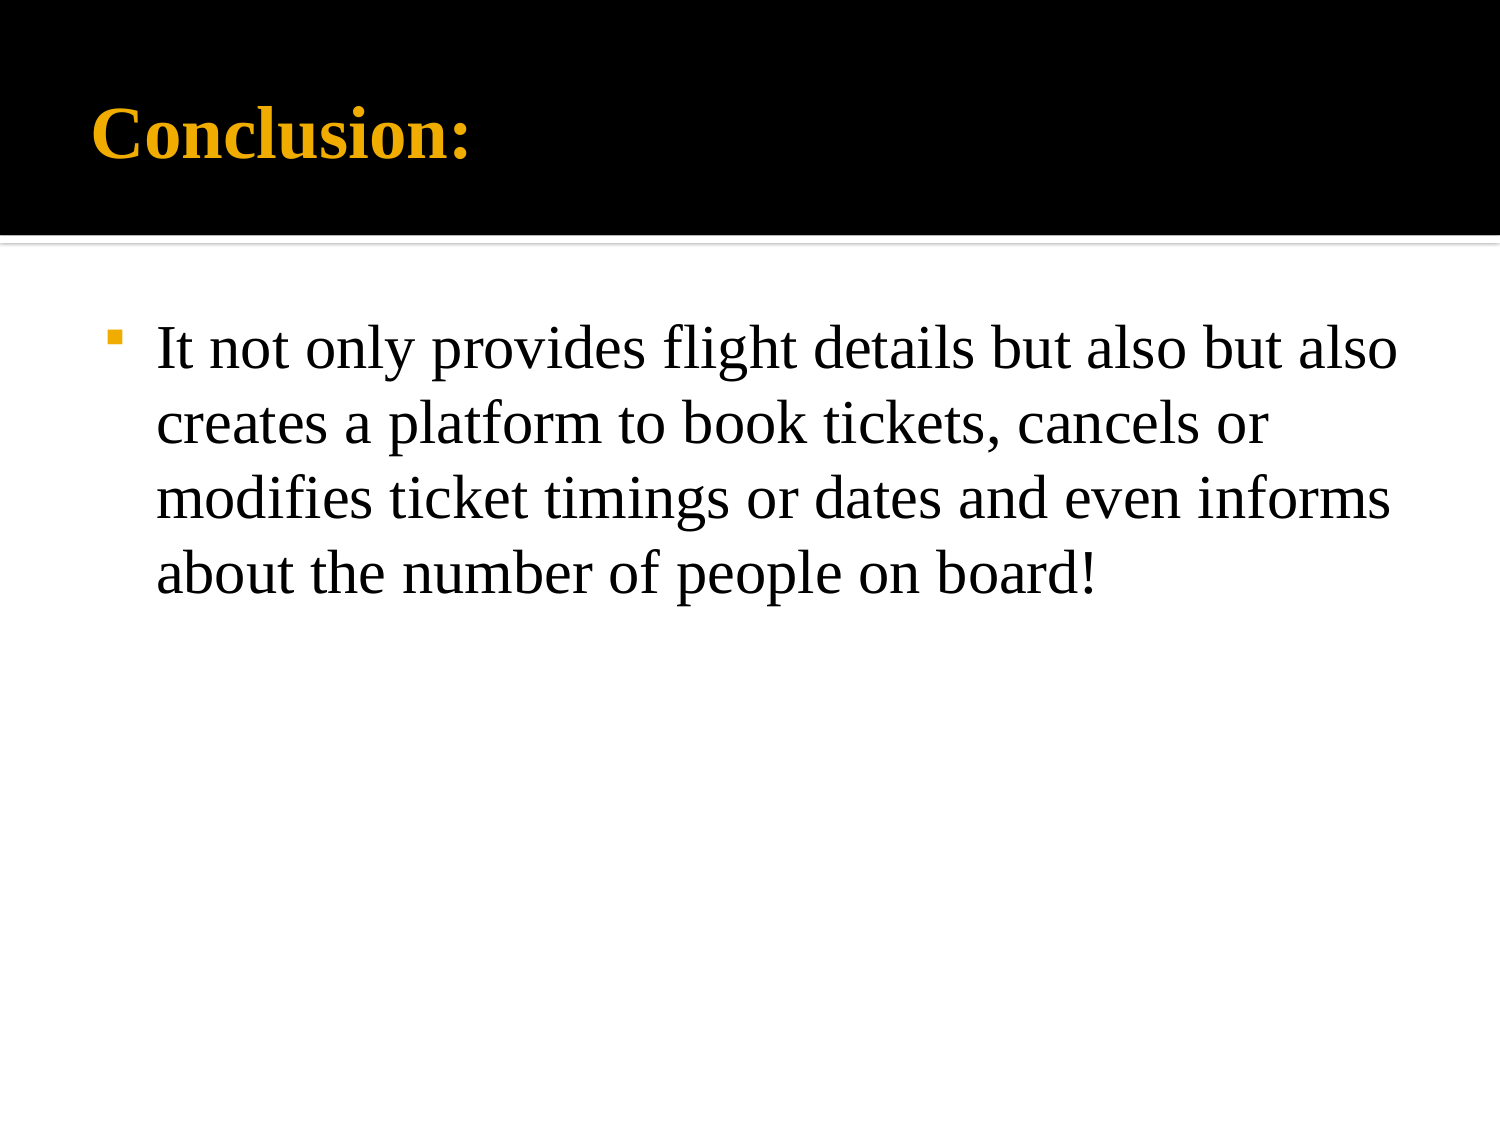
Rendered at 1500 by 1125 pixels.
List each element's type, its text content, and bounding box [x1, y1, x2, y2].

list It not only provides flight details but also but also creates a platform to book tickets, cancels or modifies ticket timings or dates and even informs about the number of people on board! [75, 291, 1425, 1050]
title Conclusion: [75, 25, 1425, 231]
